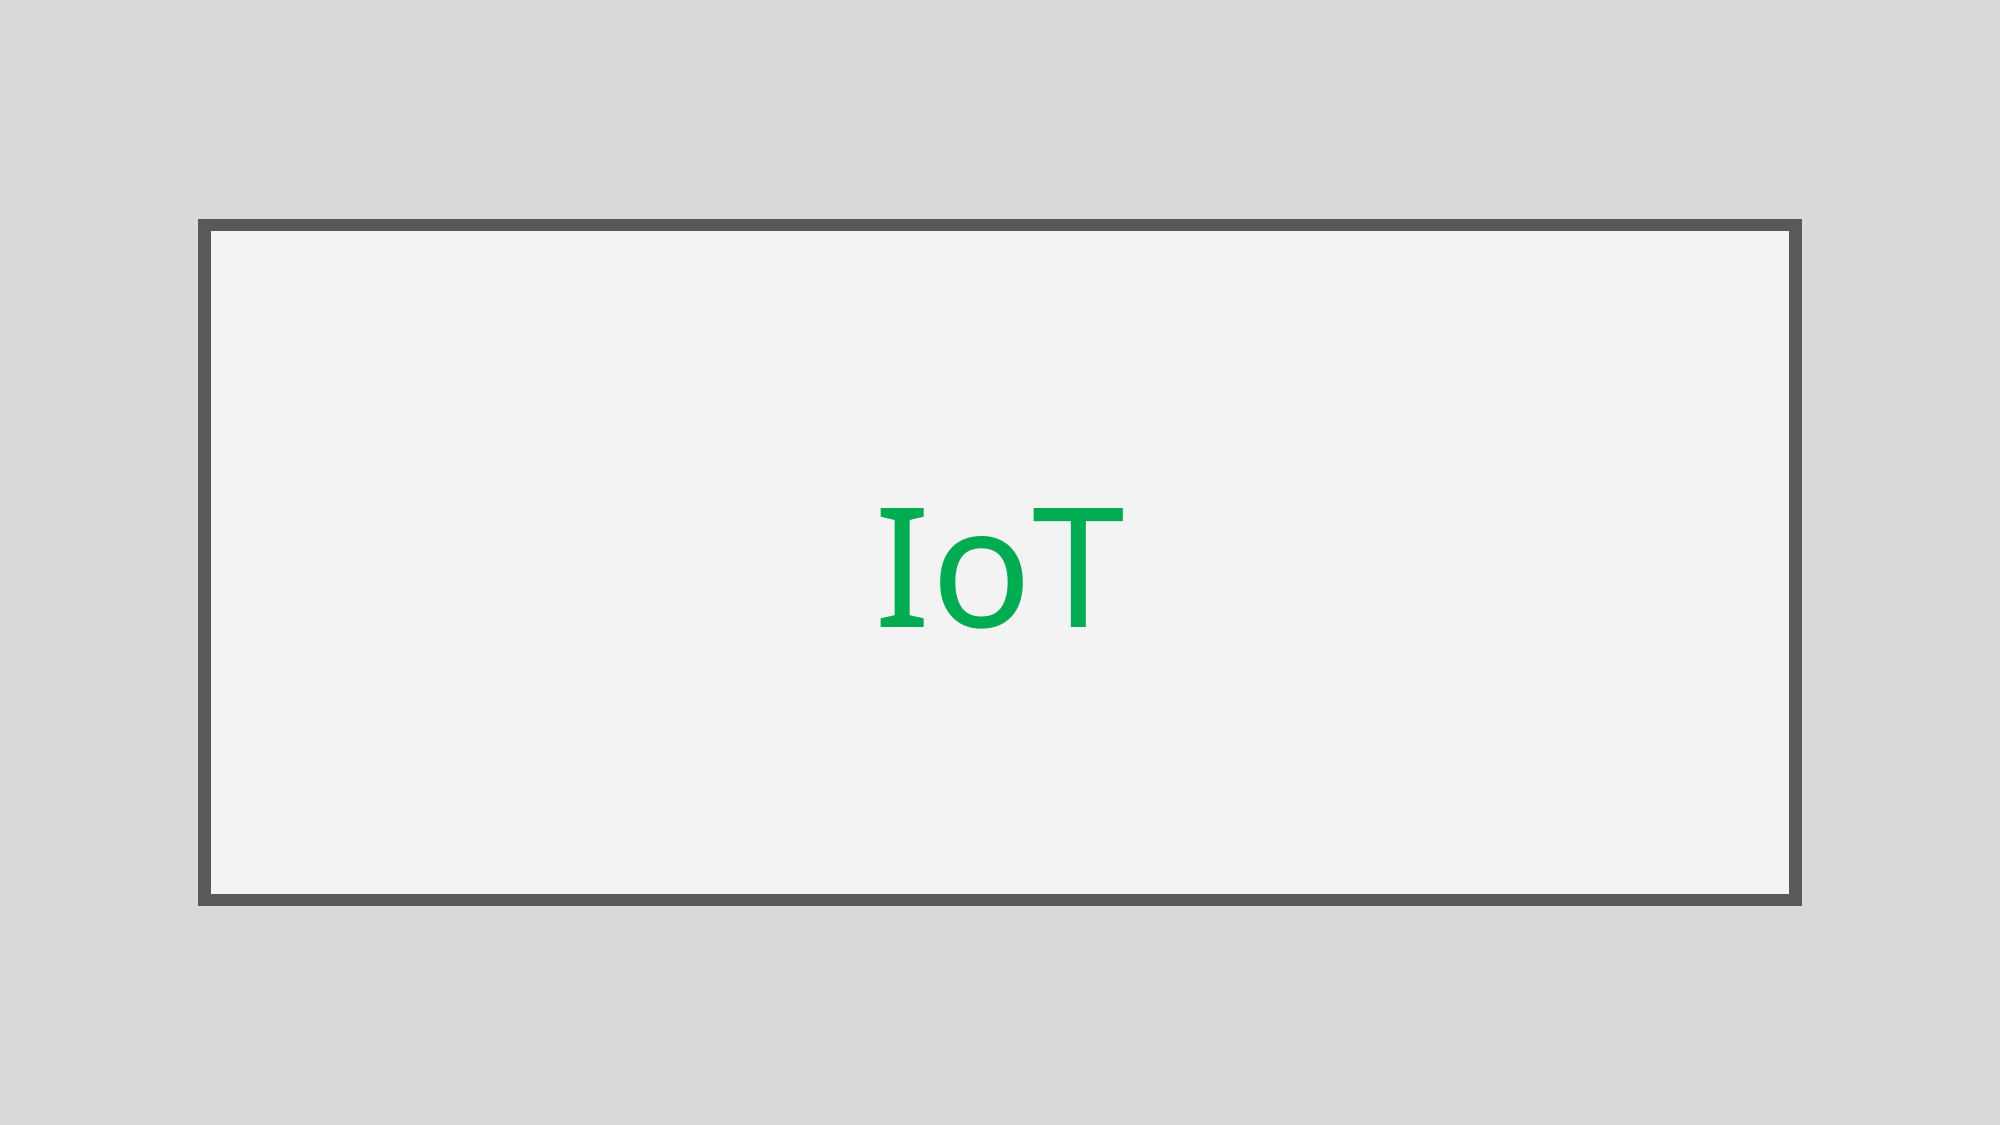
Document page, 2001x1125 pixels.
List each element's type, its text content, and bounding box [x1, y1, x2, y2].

text_box IoT [859, 453, 1140, 669]
